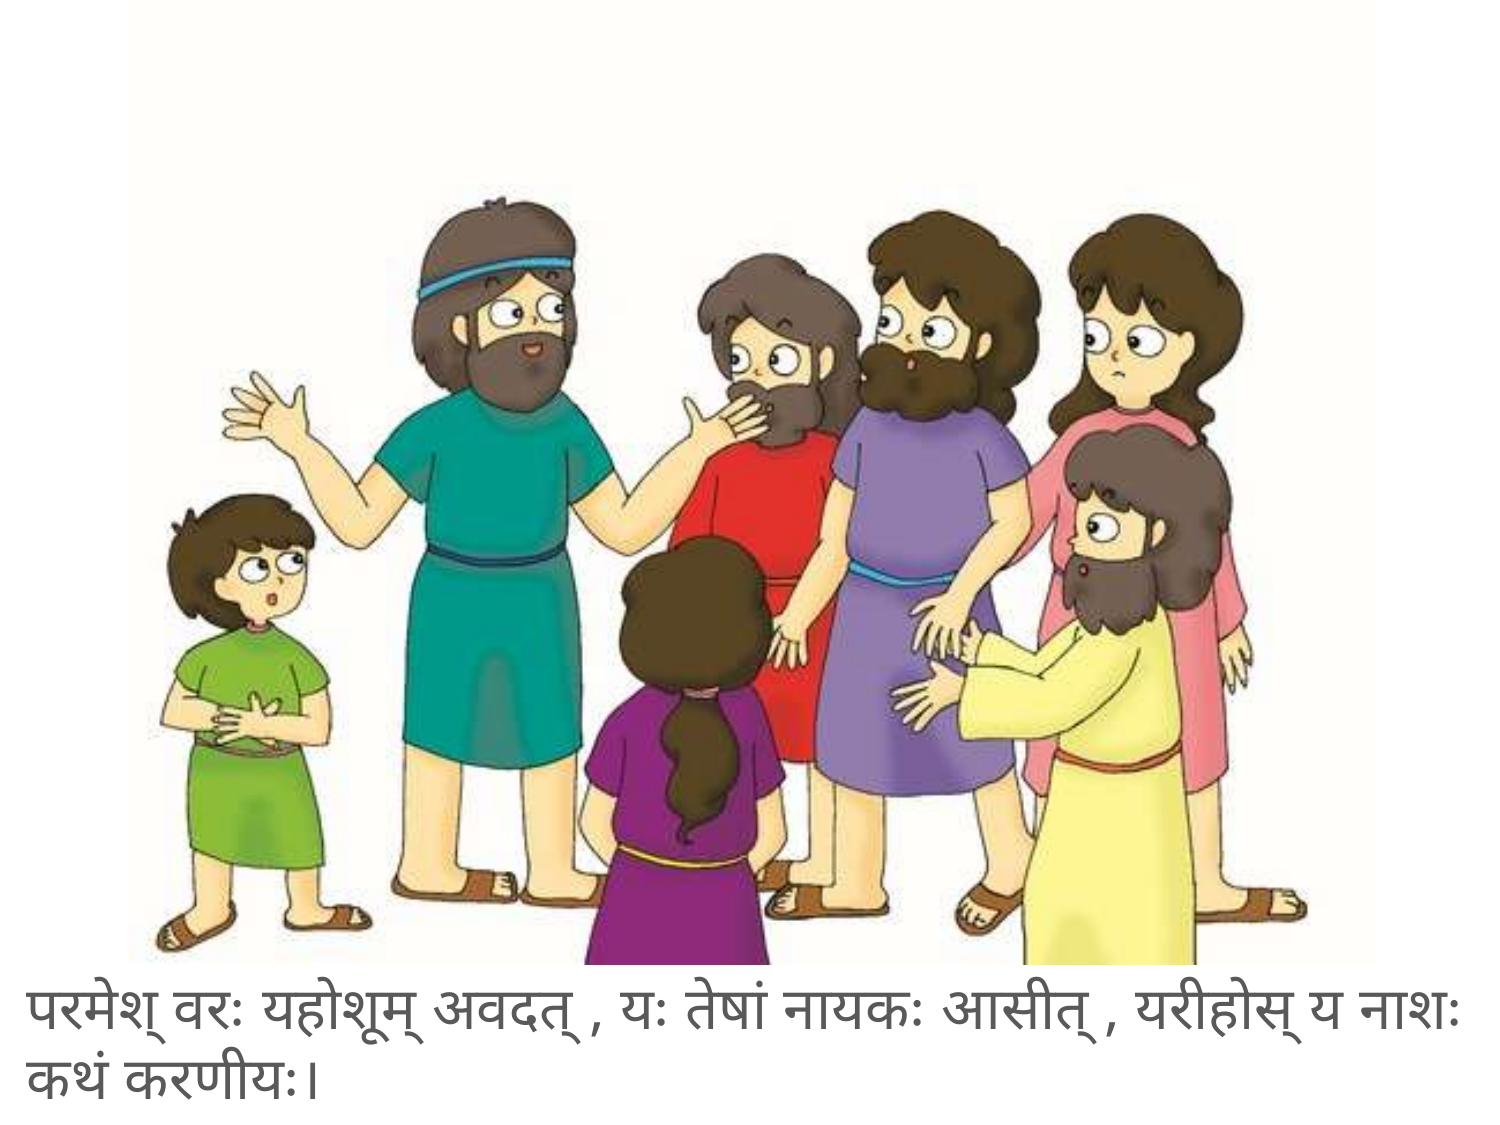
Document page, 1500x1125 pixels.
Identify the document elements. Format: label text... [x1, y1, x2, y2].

picture [128, 0, 1377, 965]
text_box परमेश् वरः यहोशूम् अवदत् , यः तेषां नायकः आसीत् , यरीहोस् य नाशः कथं करणीयः। [11, 964, 1483, 1119]
